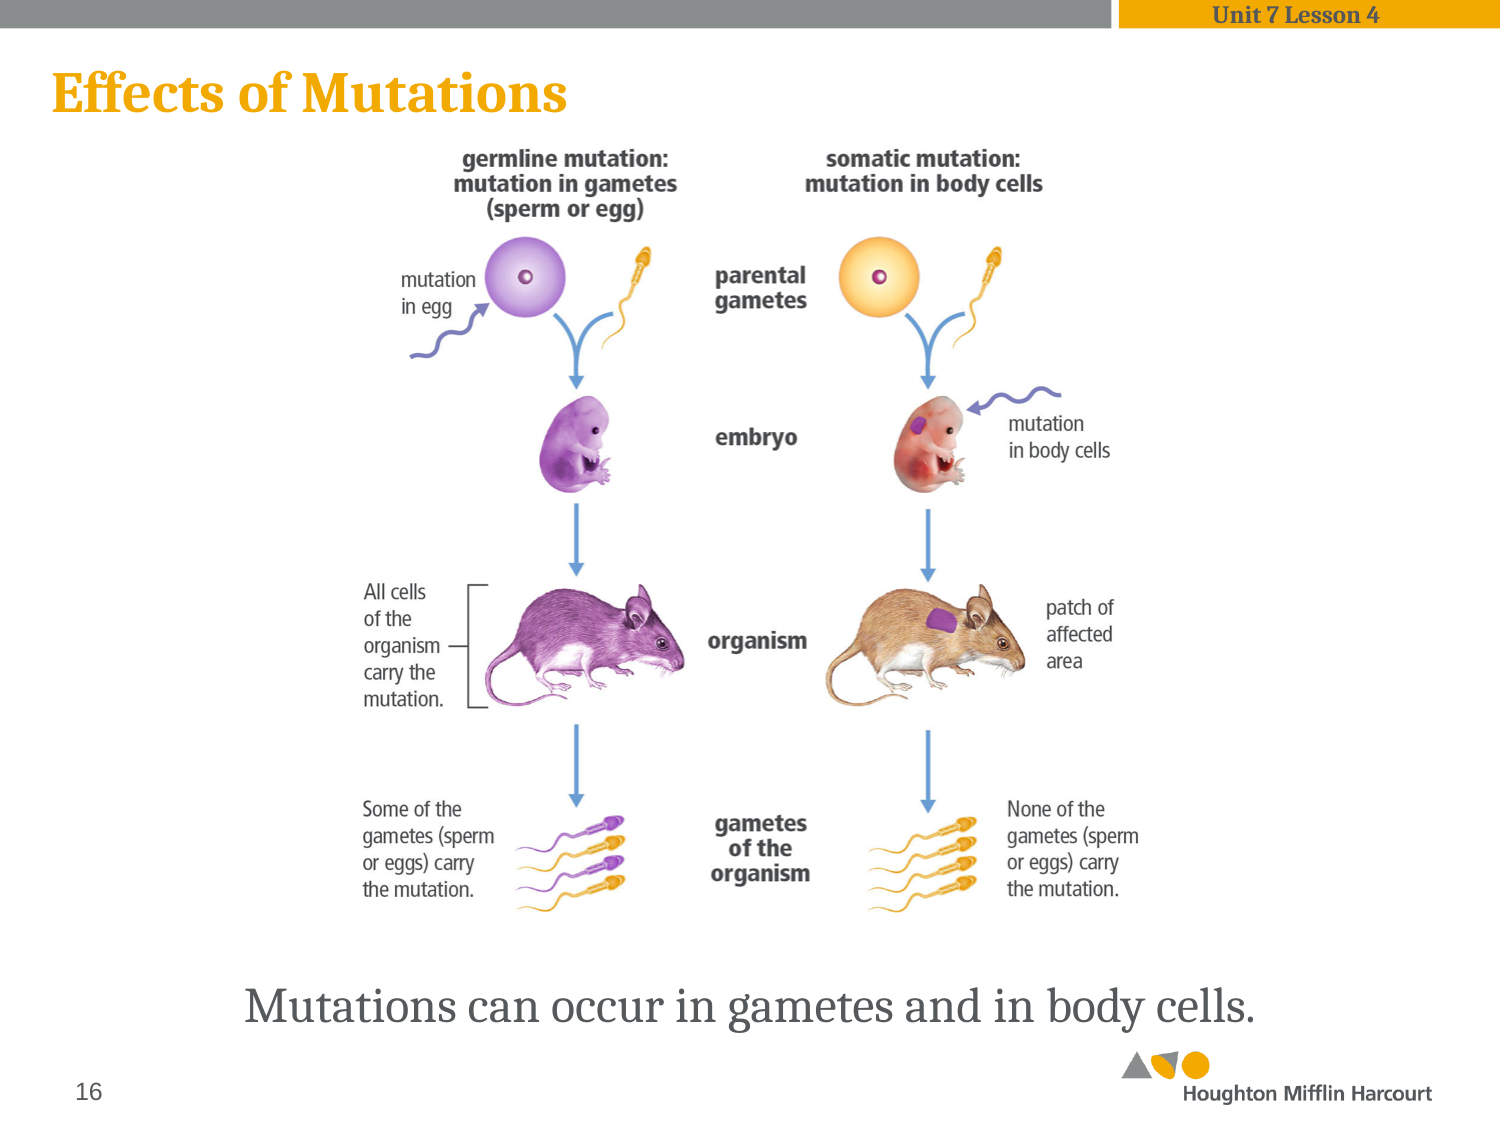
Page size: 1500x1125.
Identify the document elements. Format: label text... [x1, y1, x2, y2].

text_box Mutations can occur in gametes and in body cells. [180, 964, 1319, 1041]
picture [1119, 1049, 1434, 1107]
text_box Unit 7 Lesson 4 [1197, 0, 1404, 36]
picture [343, 121, 1157, 950]
title Effects of Mutations [51, 46, 1401, 150]
slide_number ‹#› [75, 1045, 187, 1106]
